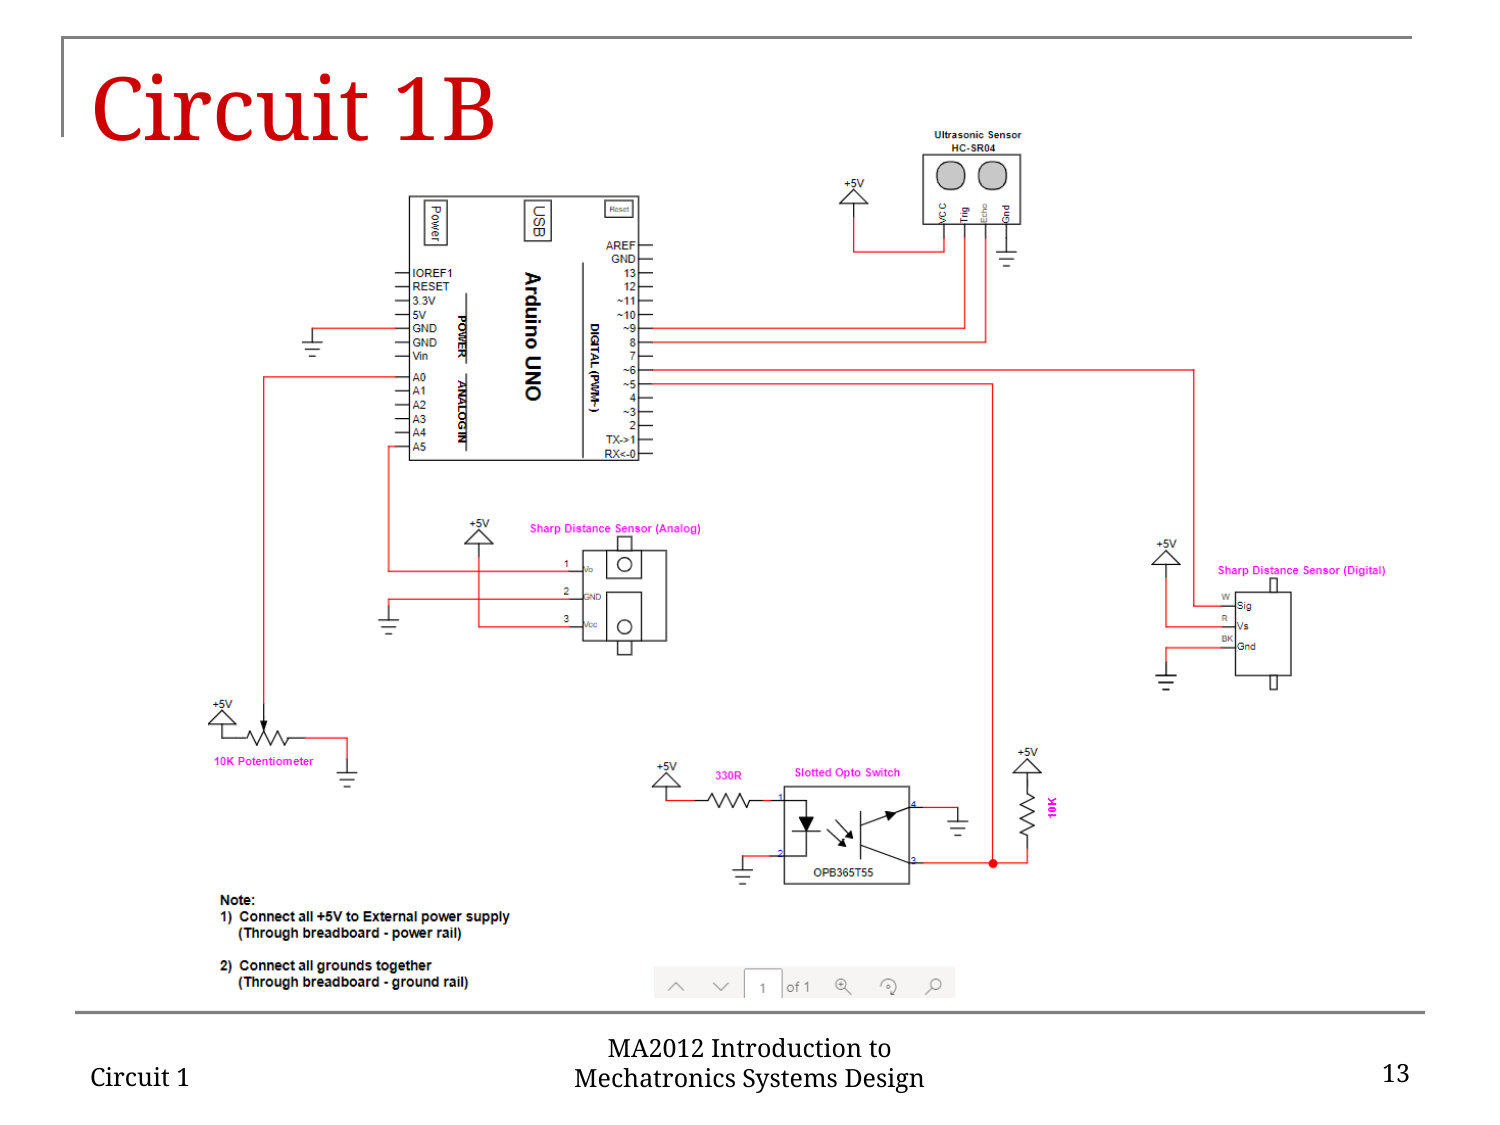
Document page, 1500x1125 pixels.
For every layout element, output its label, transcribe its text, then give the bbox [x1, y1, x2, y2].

slide_number 13 [1074, 1023, 1426, 1100]
title Circuit 1B [75, 45, 1425, 233]
footer MA2012 Introduction to Mechatronics Systems Design [512, 1024, 988, 1101]
picture [208, 127, 1392, 998]
slide_number Circuit 1 [74, 1023, 426, 1100]
